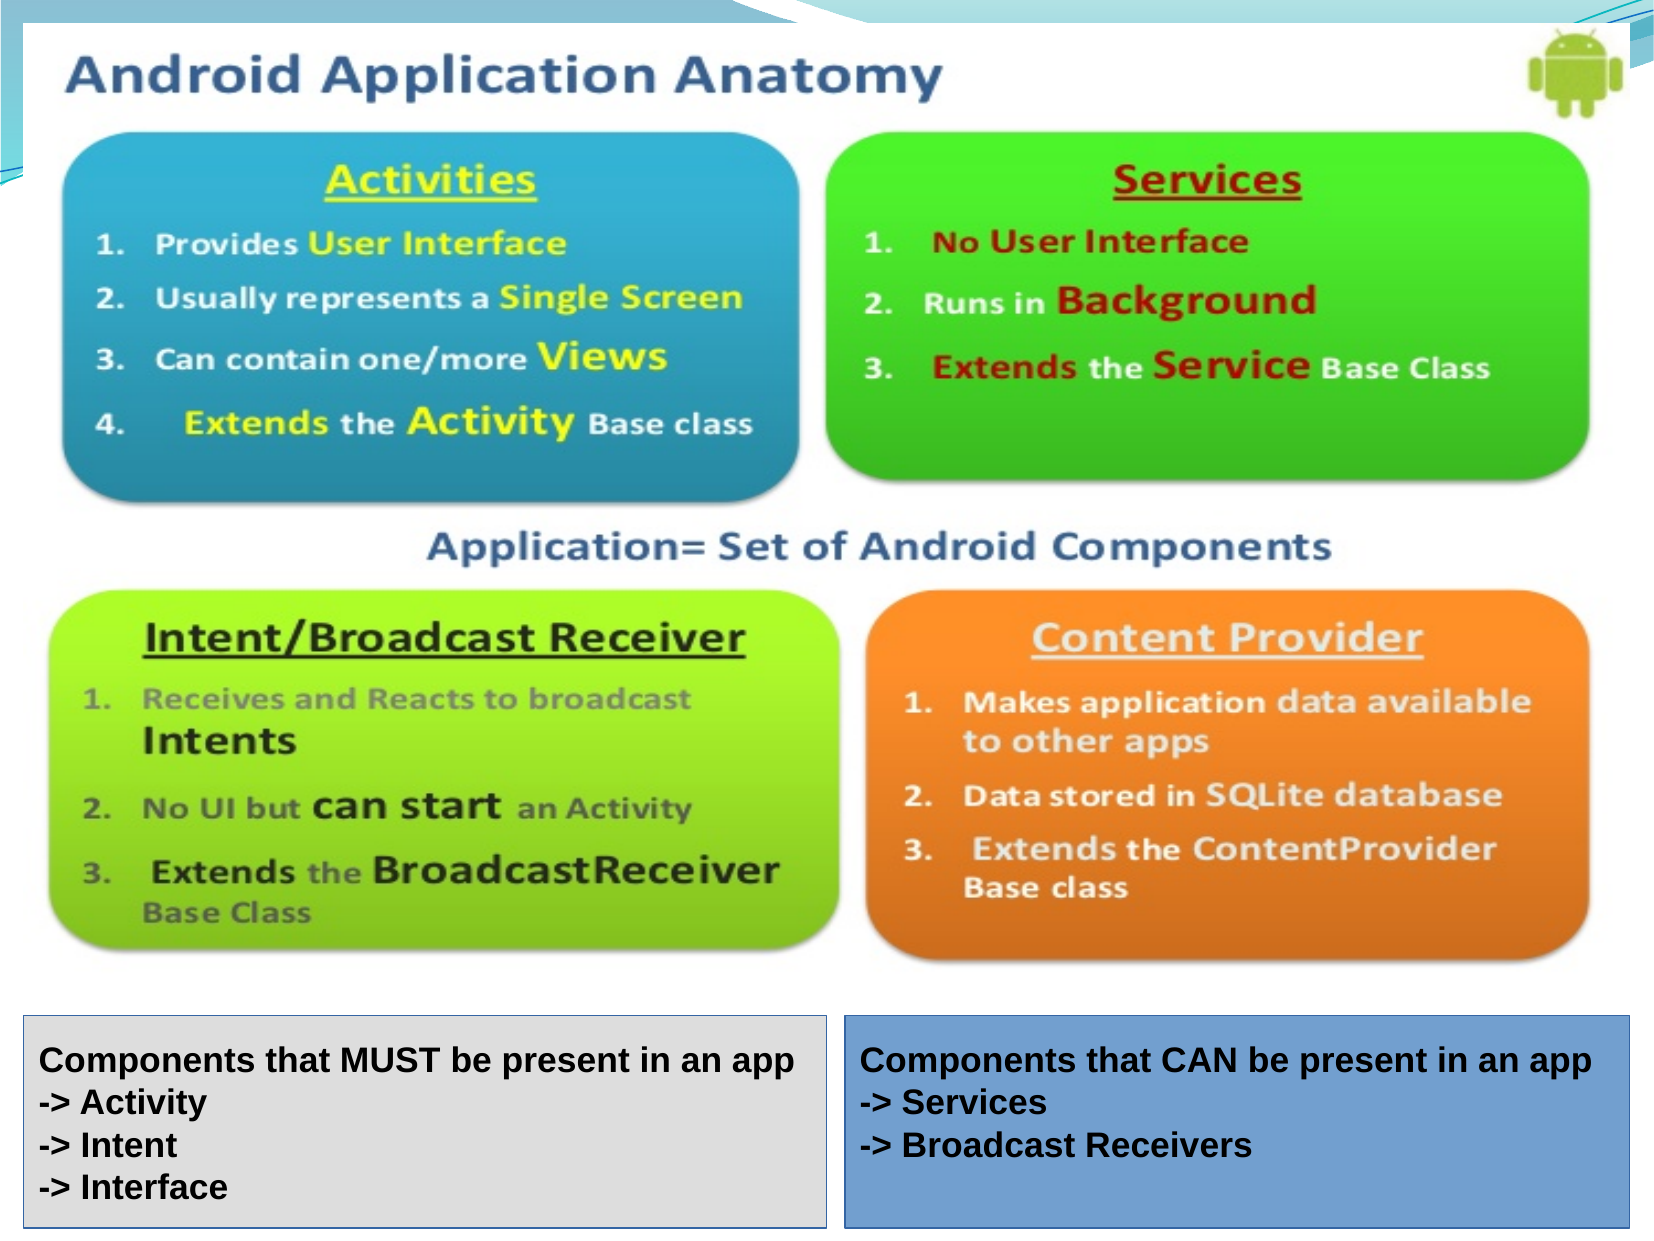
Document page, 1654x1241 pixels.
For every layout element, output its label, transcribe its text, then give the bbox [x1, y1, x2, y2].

text_box Components that CAN be present in an app -> Services -> Broadcast Receivers [844, 1015, 1630, 1228]
text_box Components that MUST be present in an app -> Activity -> Intent -> Interface [23, 1015, 827, 1228]
picture [23, 23, 1630, 1004]
